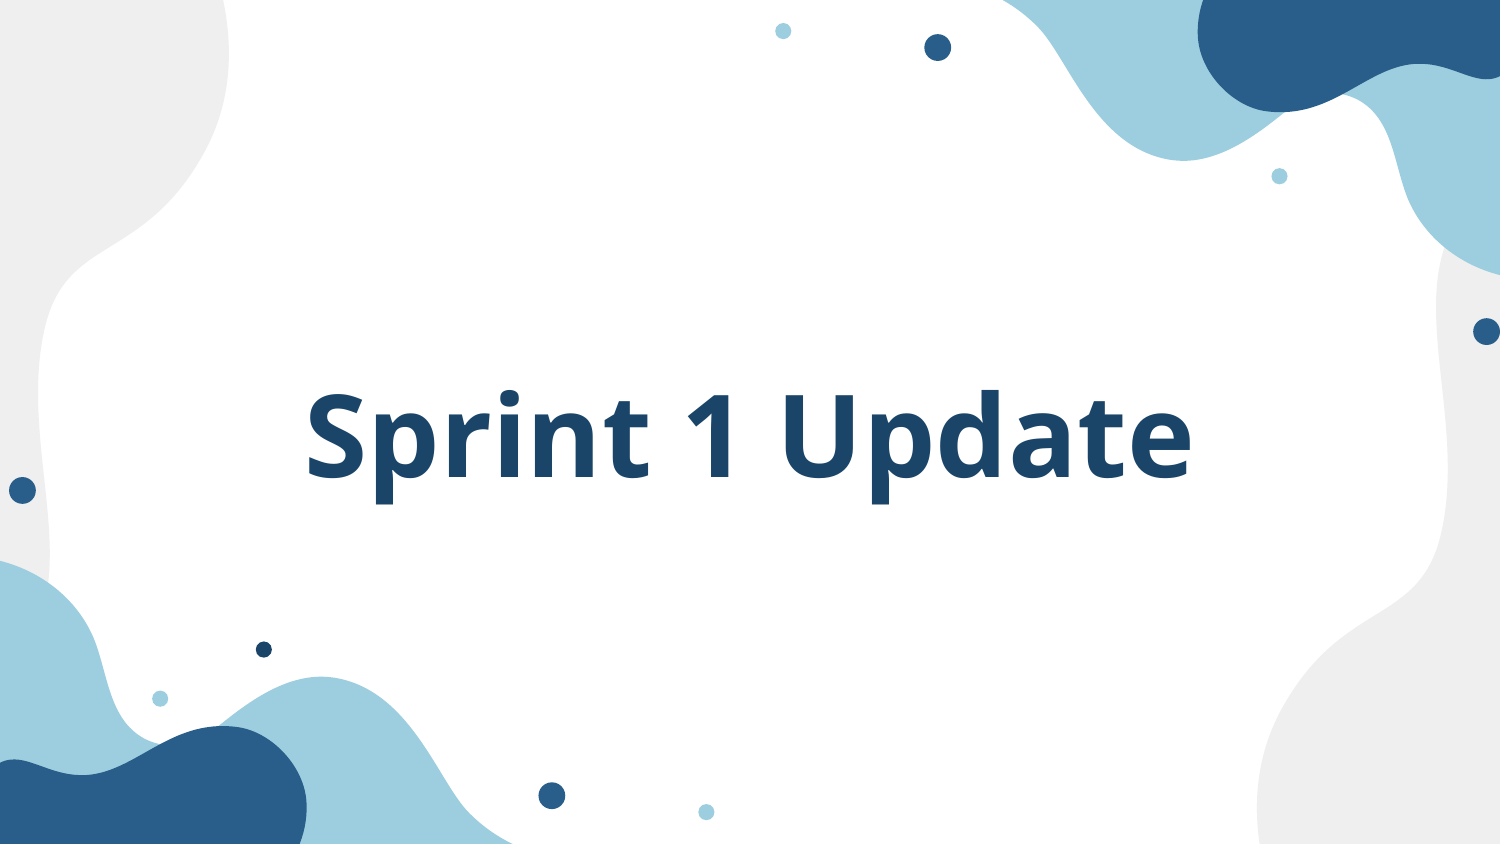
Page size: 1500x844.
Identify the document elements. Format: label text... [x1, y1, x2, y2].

title Sprint 1 Update [111, 243, 1389, 586]
